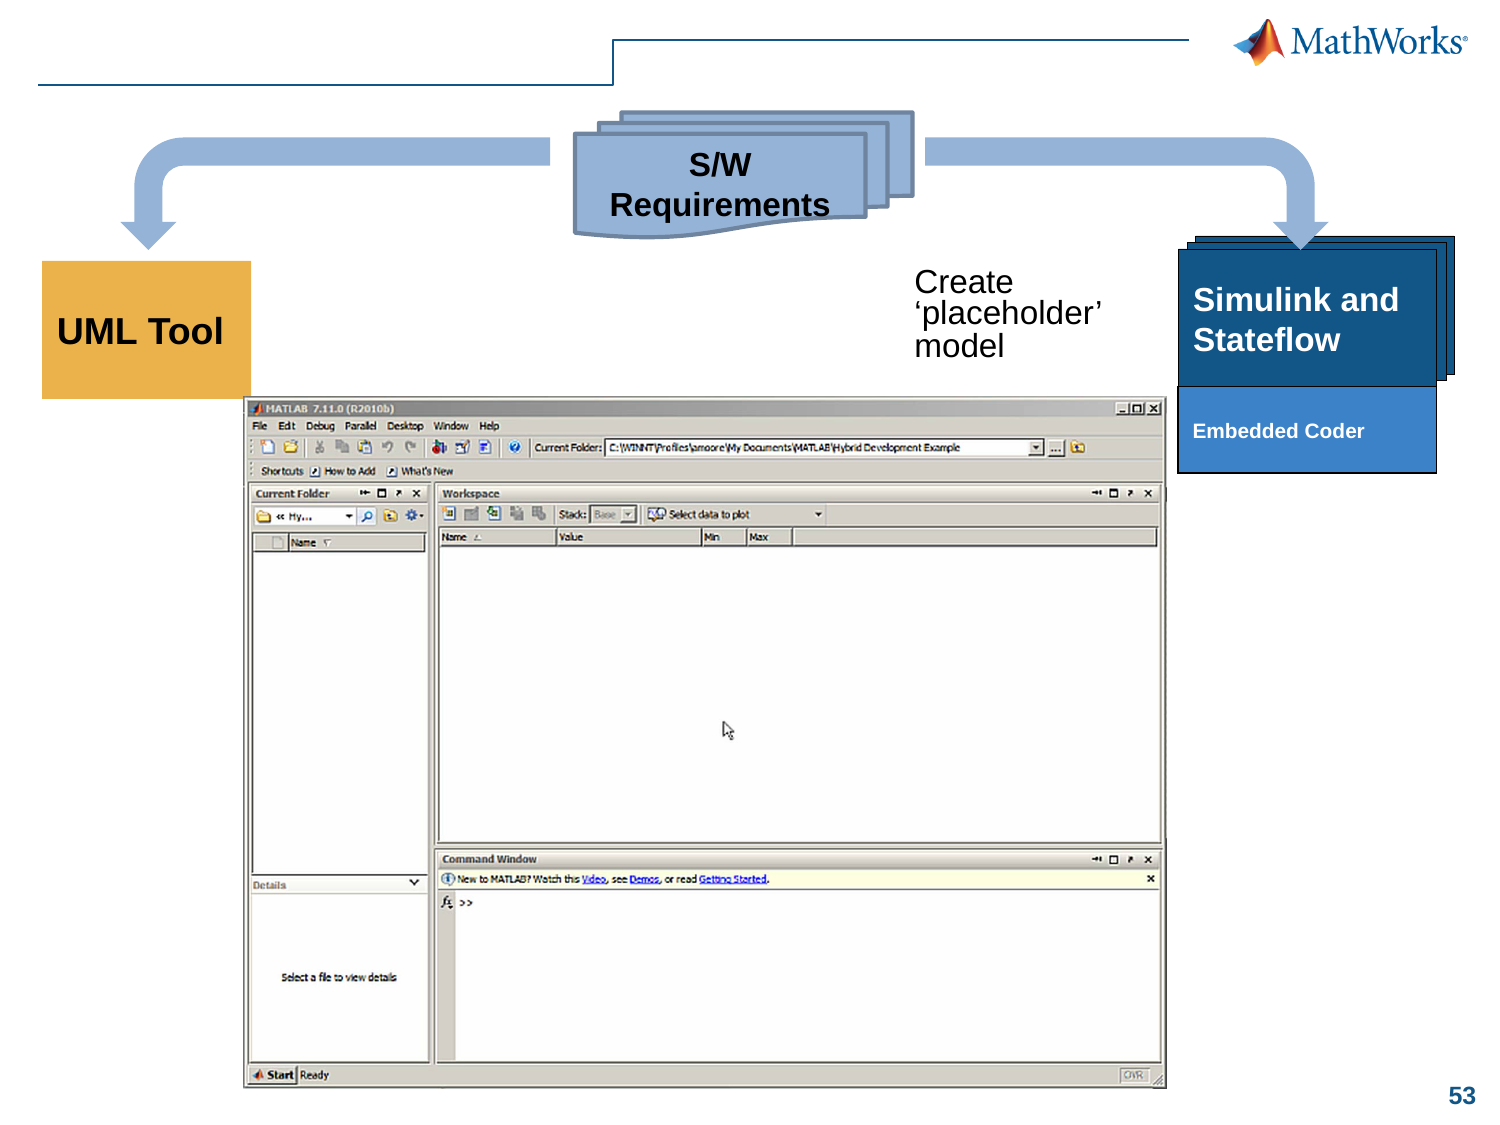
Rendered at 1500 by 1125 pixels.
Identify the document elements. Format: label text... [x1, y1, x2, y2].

text_box S/W Requirements [572, 110, 915, 240]
picture [1226, 7, 1483, 78]
text_box Simulink and Stateflow [1307, 242, 1446, 381]
text_box Embedded Coder [1178, 386, 1437, 474]
text_box UML Tool [42, 260, 252, 399]
text_box Simulink and Stateflow [1313, 235, 1454, 374]
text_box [242, 394, 1168, 1090]
text_box Create ‘placeholder’ model [899, 260, 1138, 371]
text_box Simulink and Stateflow [1178, 248, 1437, 386]
text_box Simulink and Stateflow [1195, 235, 1288, 242]
text_box [922, 135, 1331, 253]
text_box Simulink and Stateflow [1187, 242, 1294, 248]
text_box [118, 135, 553, 253]
